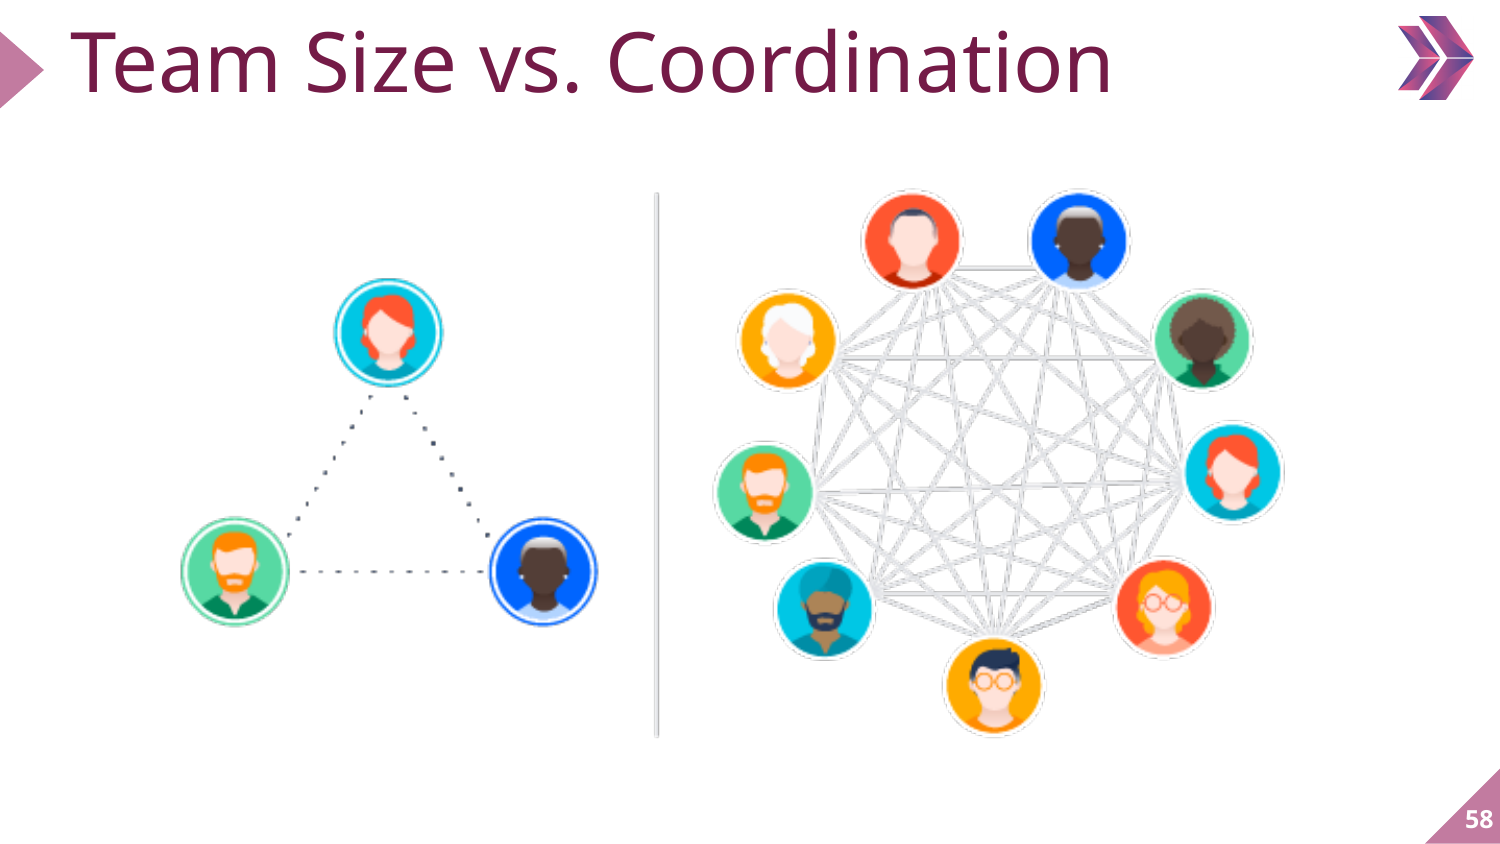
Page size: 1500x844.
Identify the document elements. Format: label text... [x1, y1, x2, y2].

picture [118, 131, 1337, 807]
picture [1398, 16, 1474, 100]
slide_number 58 [1418, 760, 1494, 838]
text_box Team Size vs. Coordination [70, 28, 1451, 132]
